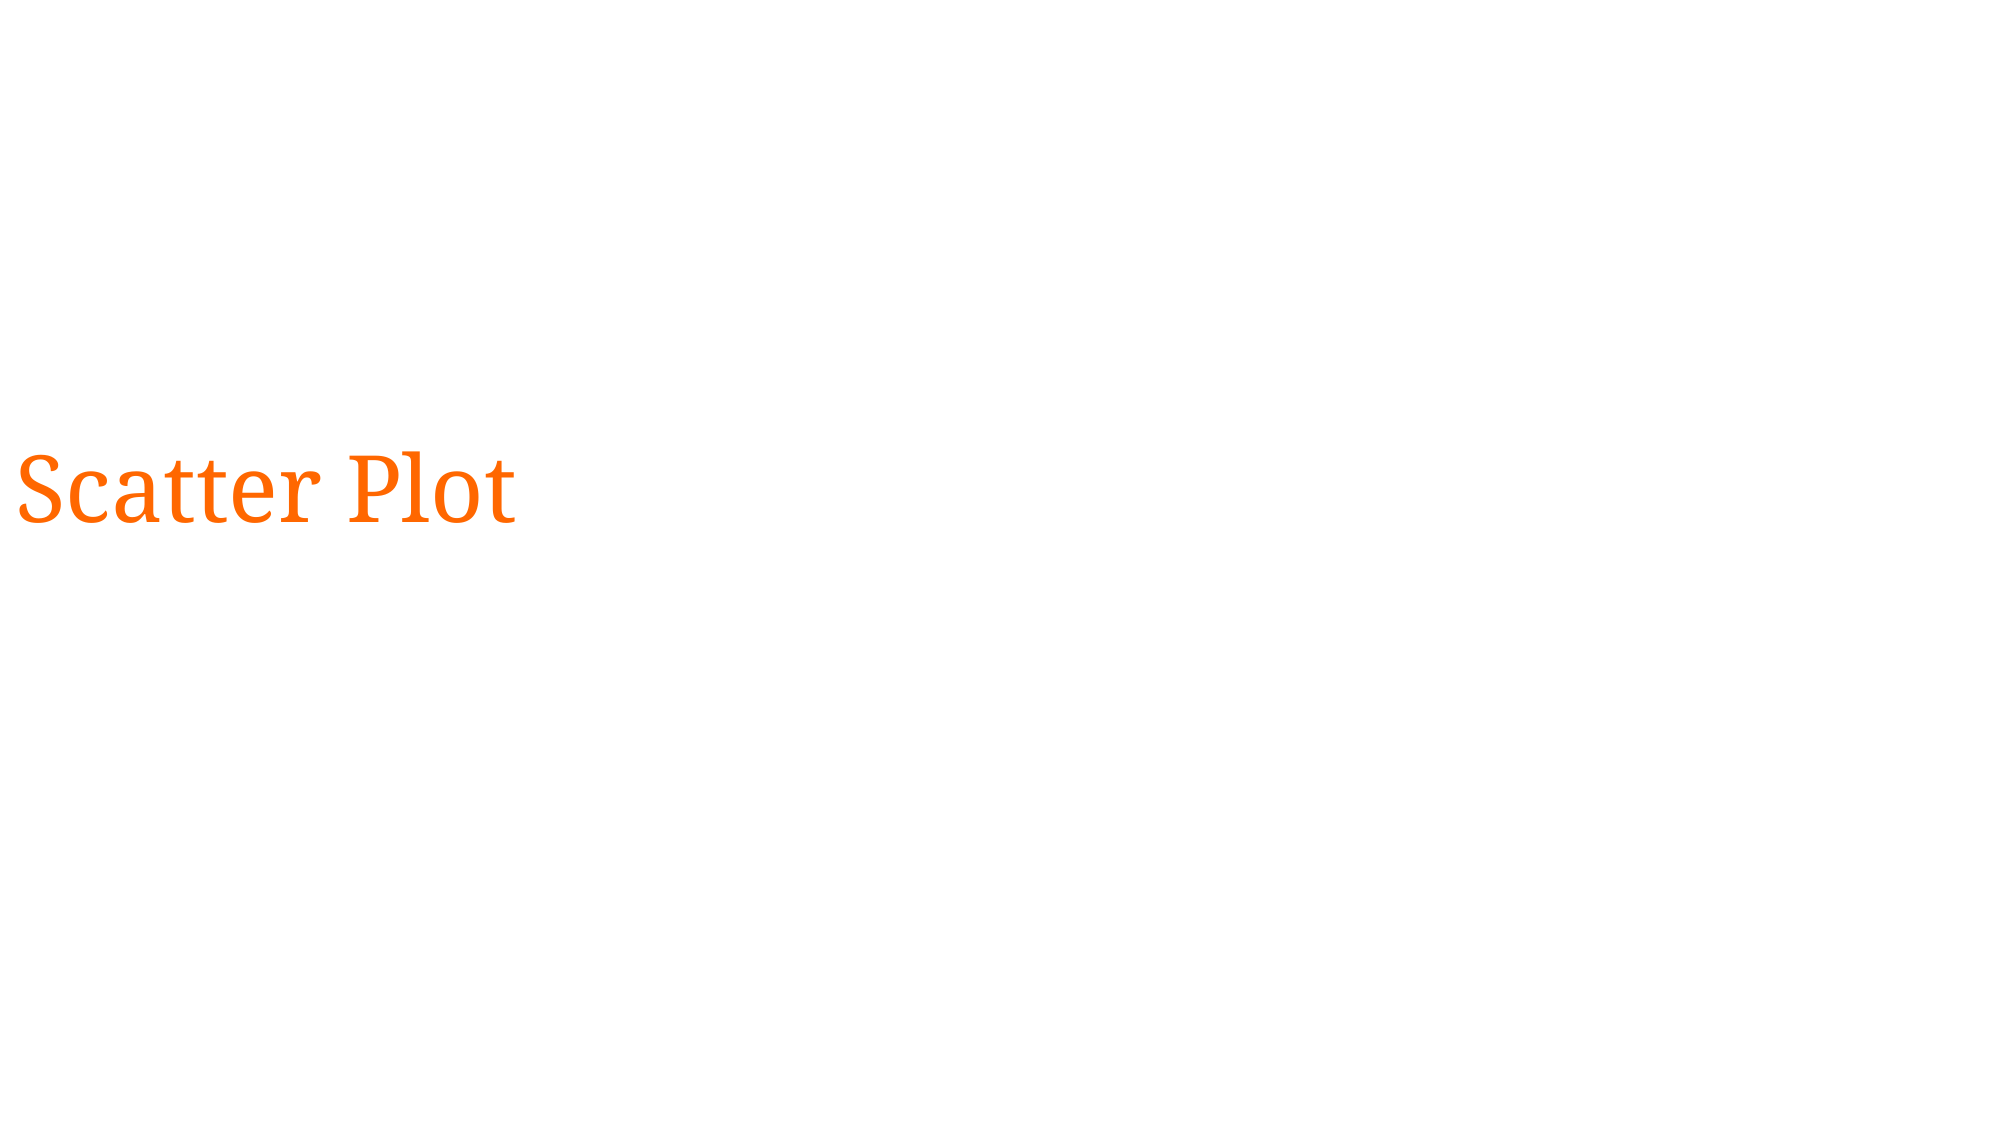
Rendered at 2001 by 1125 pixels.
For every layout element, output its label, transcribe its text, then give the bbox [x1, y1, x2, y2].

list Scatter Plot [0, 435, 538, 563]
